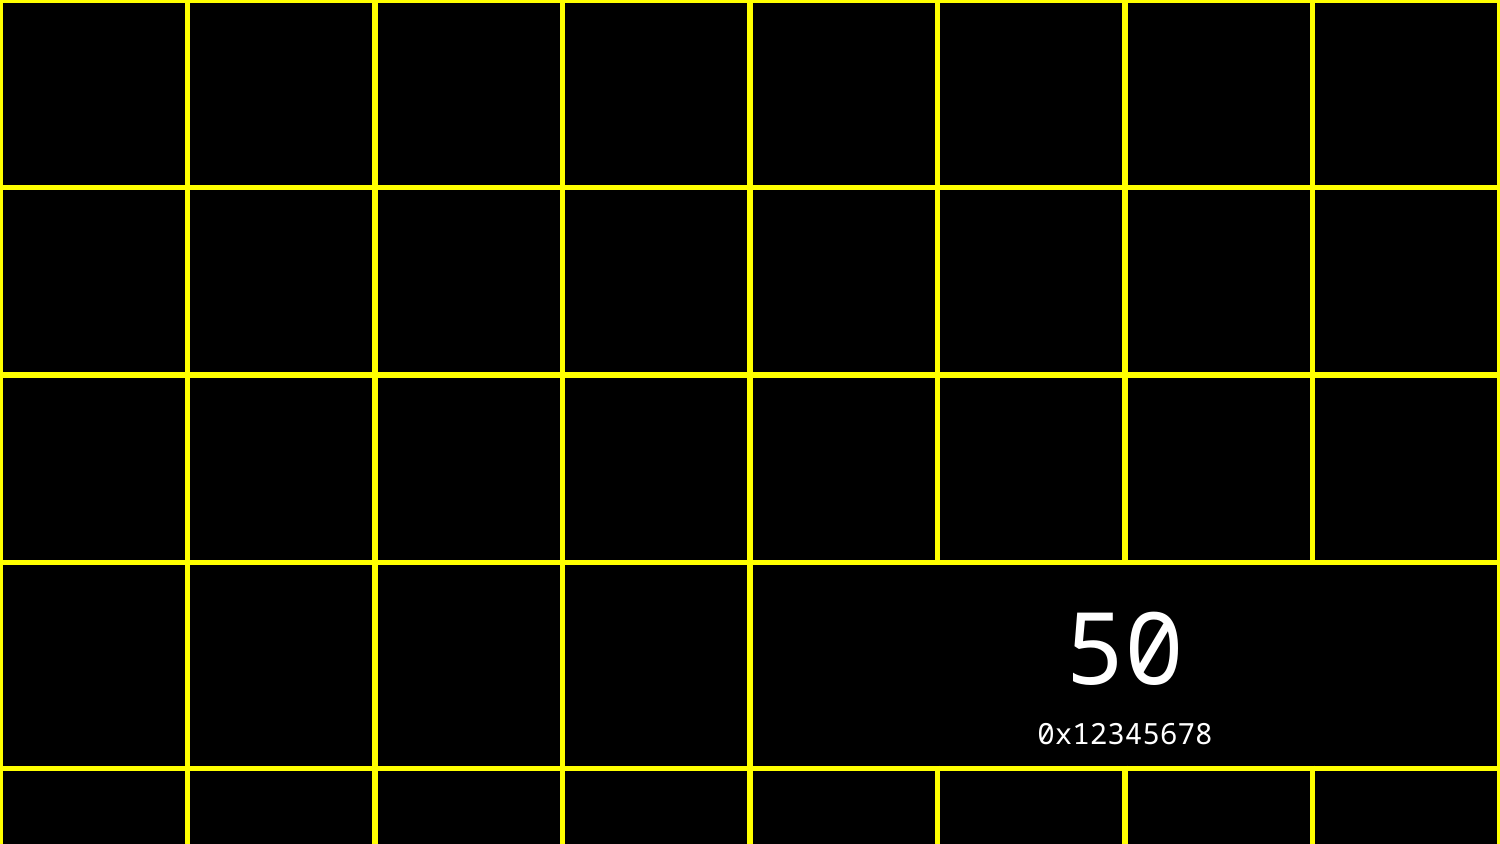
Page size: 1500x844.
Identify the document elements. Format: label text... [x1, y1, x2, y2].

table_cell [190, 565, 372, 766]
table_header [3, 3, 185, 185]
table_cell [565, 190, 747, 372]
table_cell [1128, 190, 1310, 372]
table_cell [1315, 771, 1497, 844]
table_header [565, 3, 747, 185]
table_cell [1128, 771, 1310, 844]
table_cell [3, 190, 185, 372]
table_cell [565, 565, 747, 766]
table_cell [1315, 378, 1497, 560]
table_cell [940, 378, 1122, 560]
table_header [190, 3, 372, 185]
table_header [753, 3, 935, 185]
table_cell [565, 378, 747, 560]
table_cell [940, 771, 1122, 844]
table_cell [940, 190, 1122, 372]
table_cell [3, 565, 185, 766]
table_header [1315, 3, 1497, 185]
table_cell [378, 771, 560, 844]
table_cell [1128, 378, 1310, 560]
table_cell [190, 190, 372, 372]
table_cell [190, 378, 372, 560]
table_header [378, 3, 560, 185]
table_cell [1315, 190, 1497, 372]
table_cell [753, 190, 935, 372]
table_cell 50 0x12345678 [753, 565, 1497, 766]
table_cell [378, 565, 560, 766]
table_cell [753, 378, 935, 560]
table_cell [378, 190, 560, 372]
table_cell [3, 771, 185, 844]
table_header [1128, 3, 1310, 185]
table_cell [378, 378, 560, 560]
table_header [940, 3, 1122, 185]
table_cell [753, 771, 935, 844]
table_cell [190, 771, 372, 844]
table_cell [3, 378, 185, 560]
table_cell [565, 771, 747, 844]
